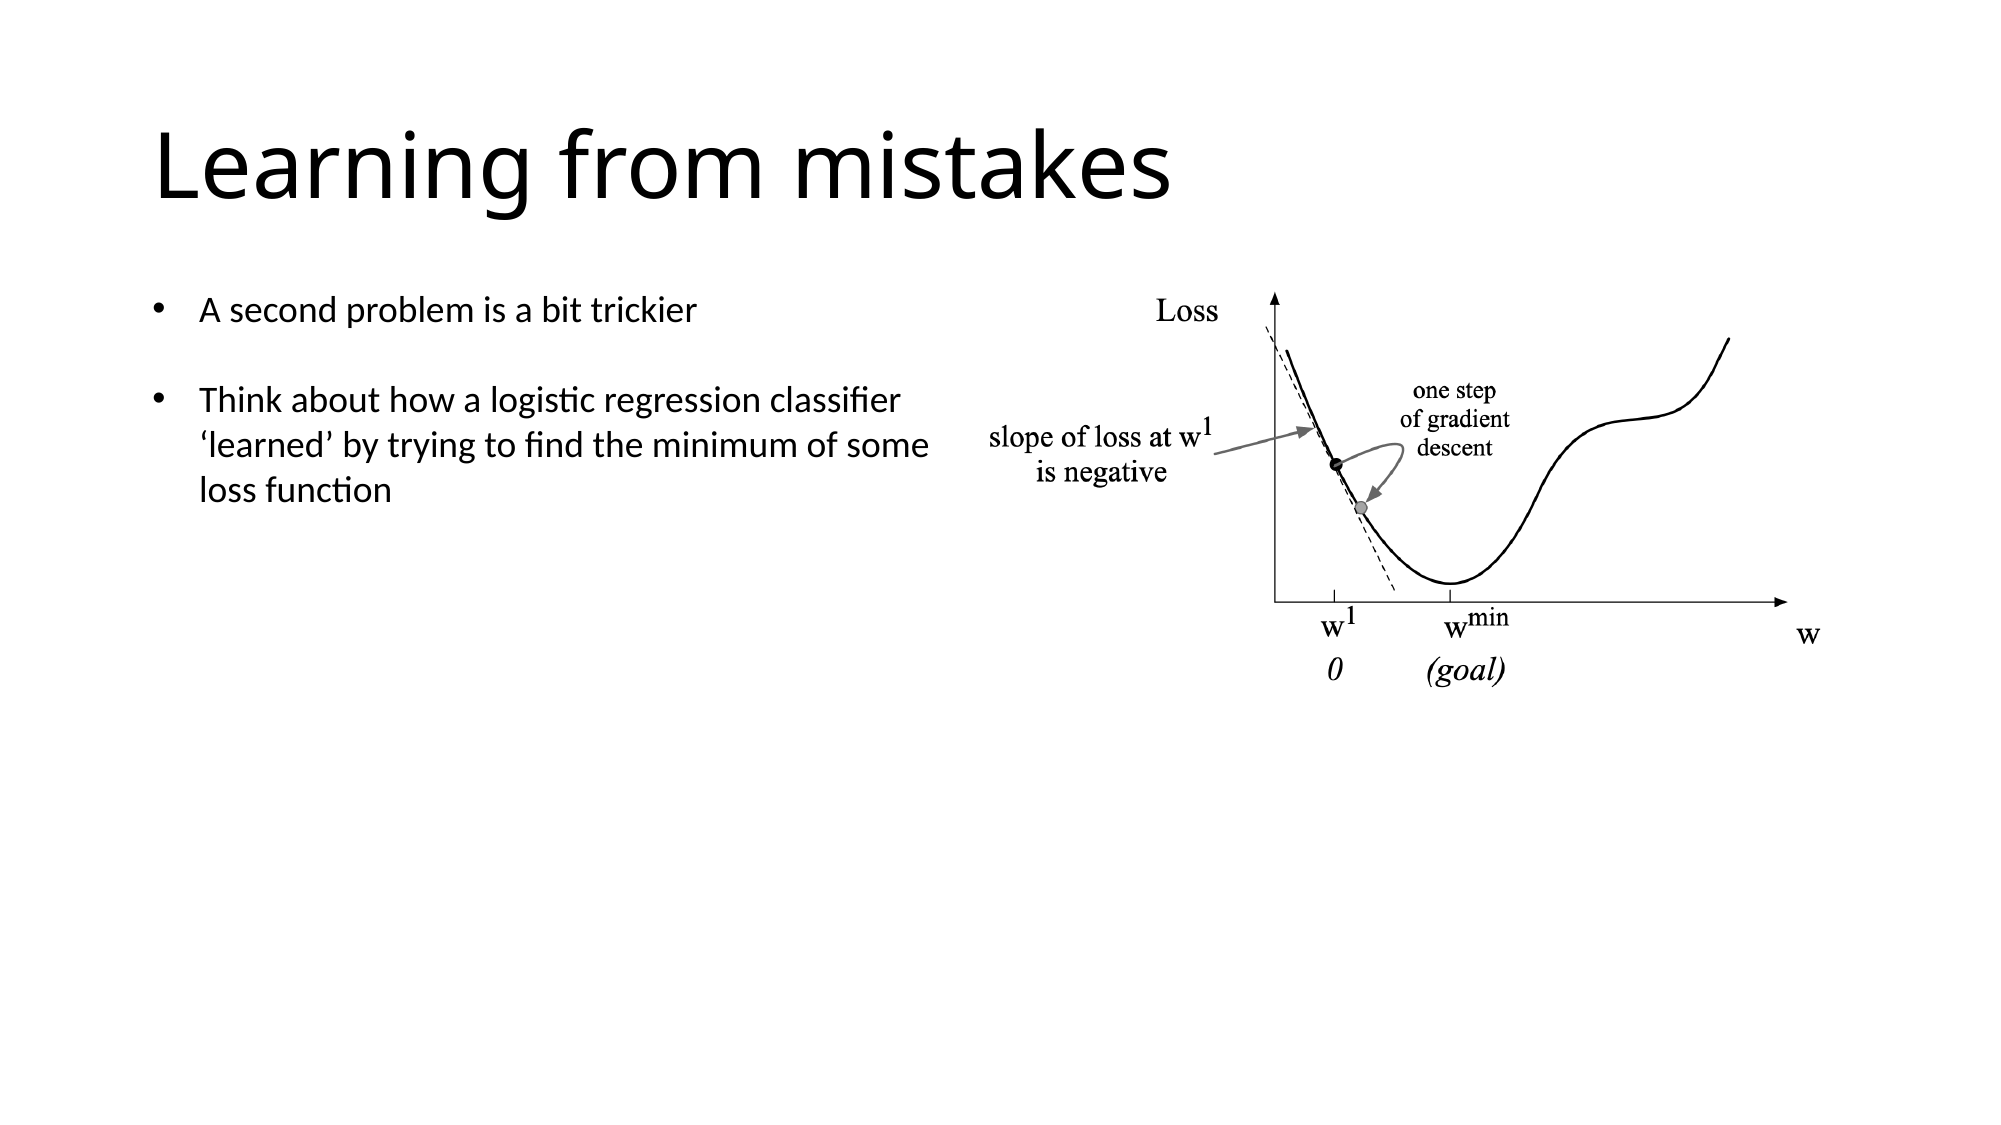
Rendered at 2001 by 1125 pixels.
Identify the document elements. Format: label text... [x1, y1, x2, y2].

text_box A second problem is a bit trickier Think about how a logistic regression classifier ‘learned’ by trying to find the minimum of some loss function [137, 277, 967, 562]
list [967, 277, 1863, 699]
title Learning from mistakes [137, 59, 1863, 277]
